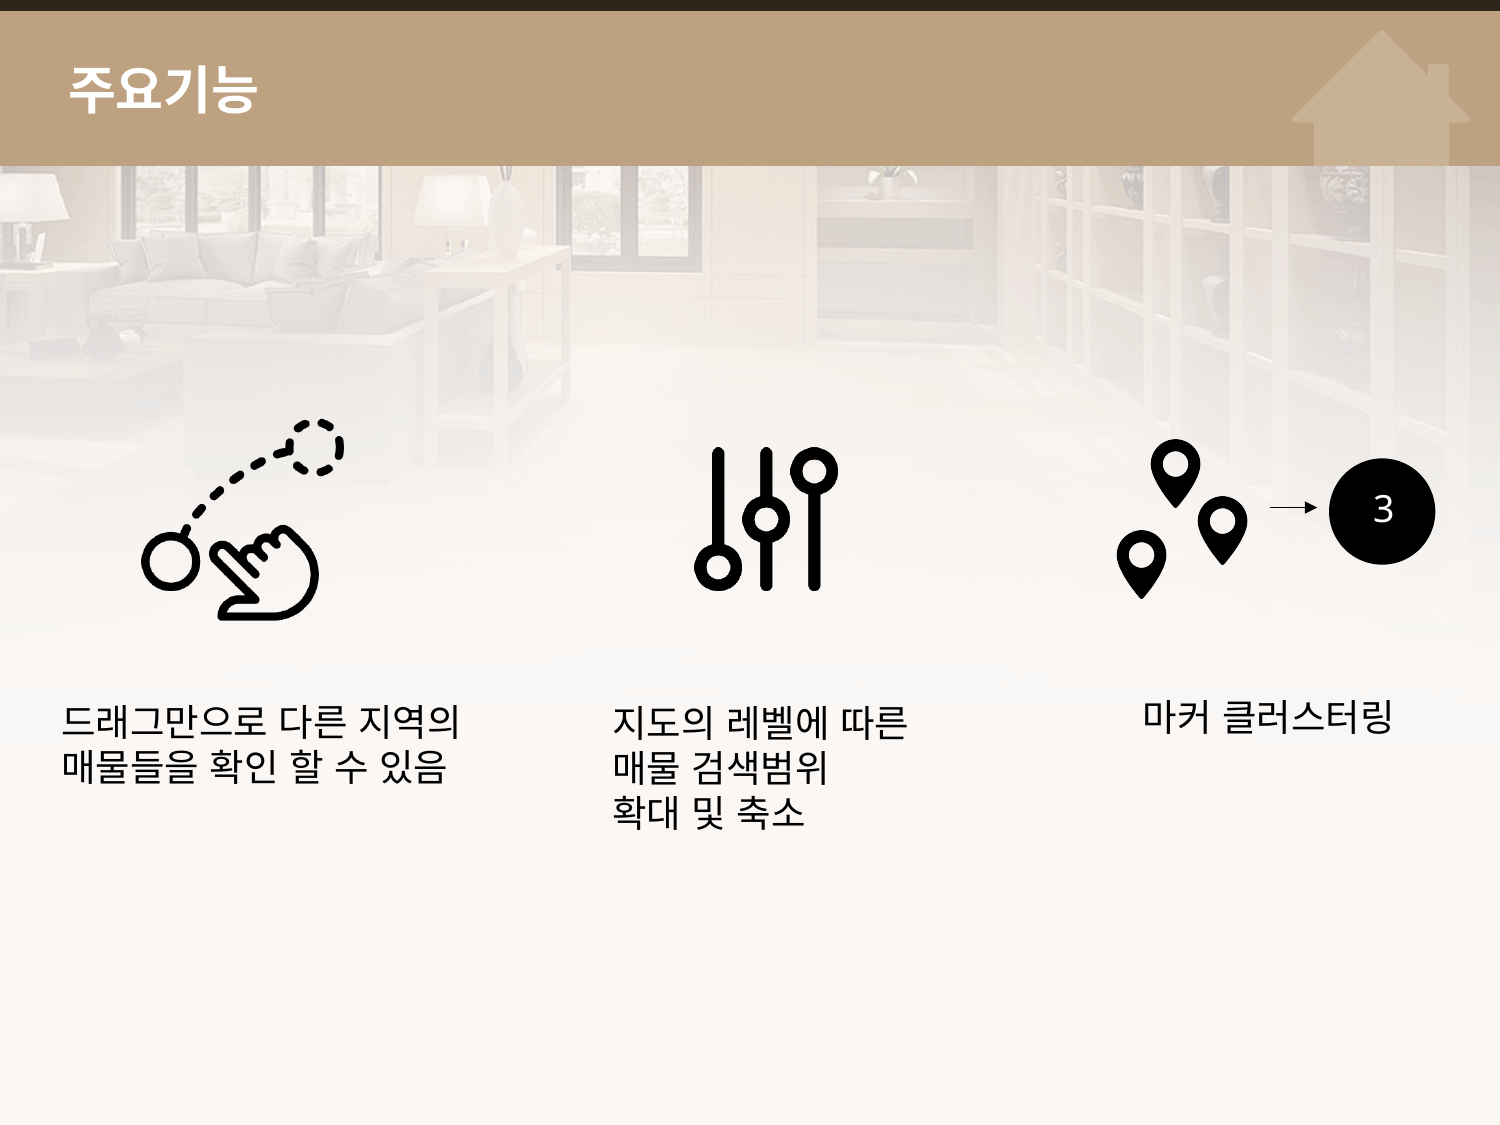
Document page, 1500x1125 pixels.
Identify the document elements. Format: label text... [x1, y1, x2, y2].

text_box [1107, 439, 1465, 599]
text_box 지도의 레벨에 따른 매물 검색범위 확대 및 축소 [597, 692, 968, 842]
text_box 마커 클러스터링 [1128, 686, 1500, 747]
picture [0, 0, 1500, 1125]
text_box 드래그만으로 다른 지역의 매물들을 확인 할 수 있음 [46, 691, 508, 797]
title 주요기능 [53, 23, 1110, 155]
